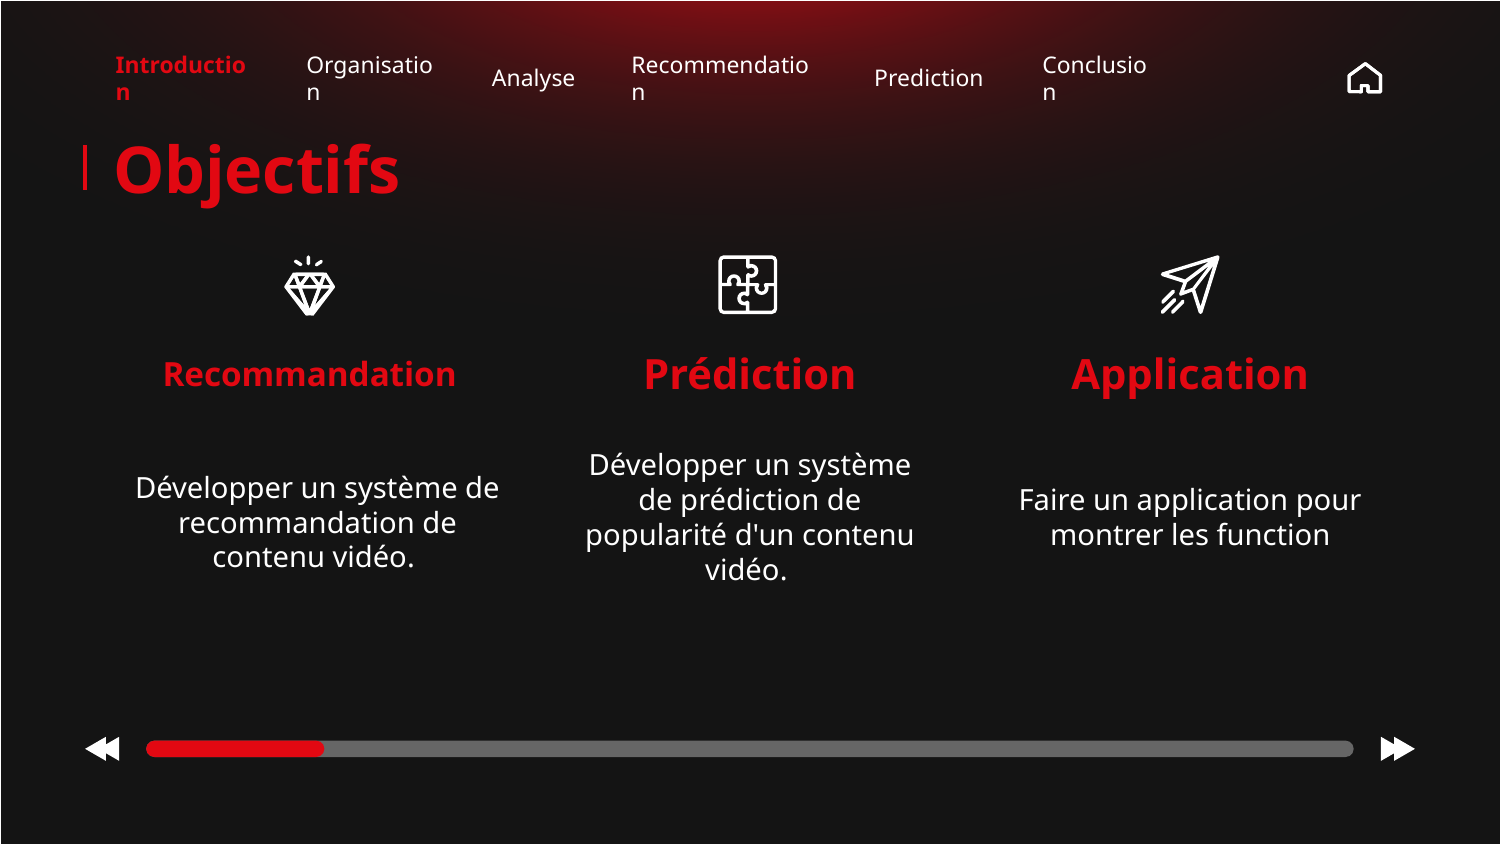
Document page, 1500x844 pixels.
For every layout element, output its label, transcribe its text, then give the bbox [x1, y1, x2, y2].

text_box [85, 736, 106, 761]
text_box [106, 736, 120, 761]
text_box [100, 51, 1381, 104]
title Prédiction [558, 329, 942, 417]
text_box [718, 255, 778, 315]
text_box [284, 255, 336, 316]
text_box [145, 740, 1354, 758]
title Recommandation [118, 329, 502, 416]
picture [2, 2, 1500, 844]
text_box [1160, 255, 1220, 315]
text_box [1394, 736, 1415, 761]
title Application [998, 329, 1382, 417]
subtitle Développer un système de recommandation de contenu vidéo. [118, 416, 518, 627]
subtitle Développer un système de prédiction de popularité d'un contenu vidéo. [558, 441, 942, 592]
text_box [1380, 736, 1394, 761]
subtitle Faire un application pour montrer les function [998, 441, 1382, 592]
title Objectifs [98, 120, 595, 215]
